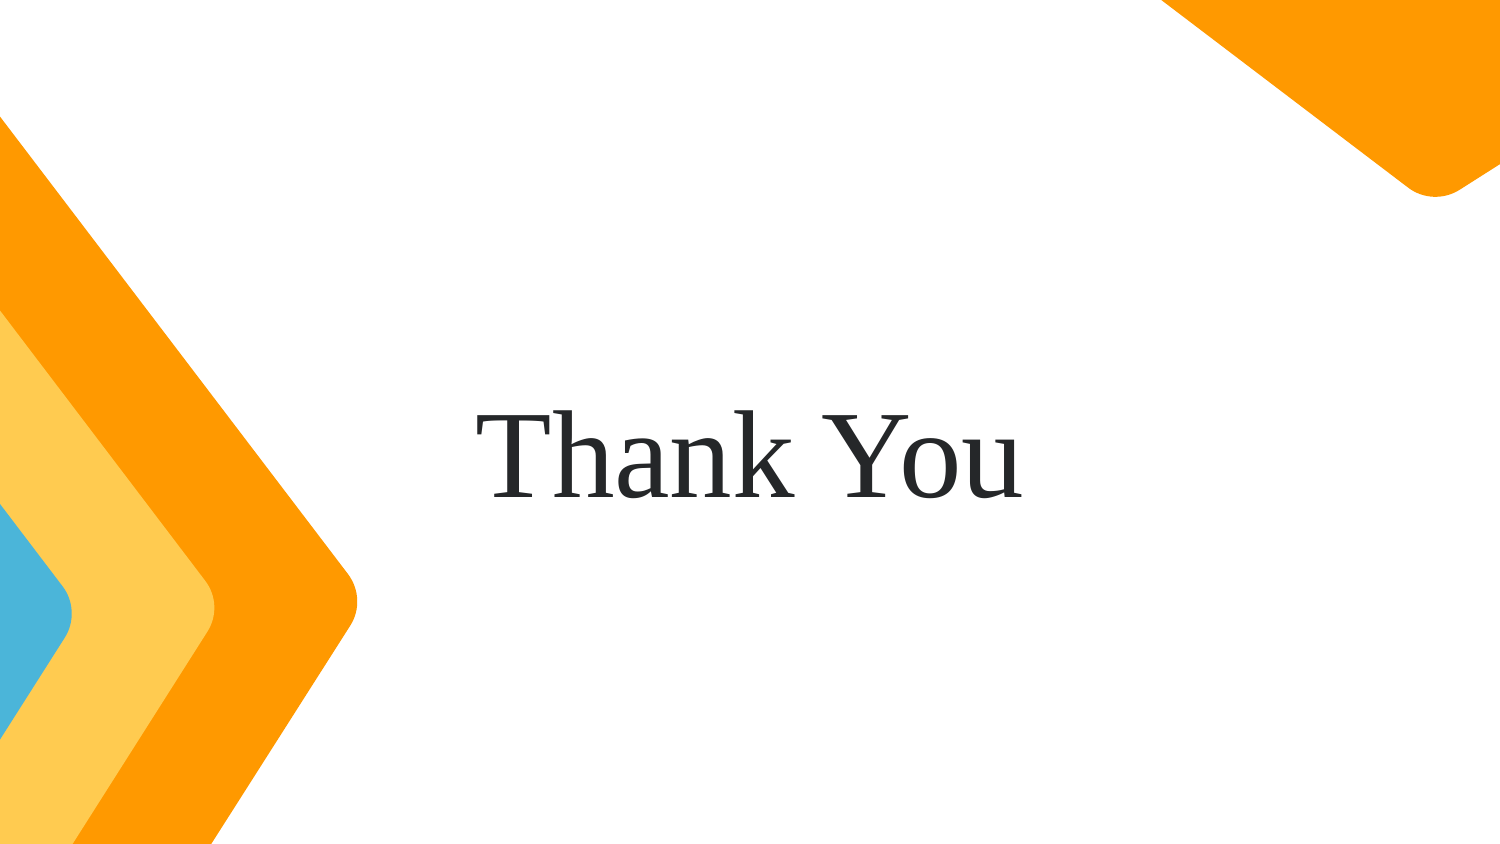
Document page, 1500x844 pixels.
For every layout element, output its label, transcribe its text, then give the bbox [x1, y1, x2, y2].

title Thank You [336, 401, 1164, 538]
